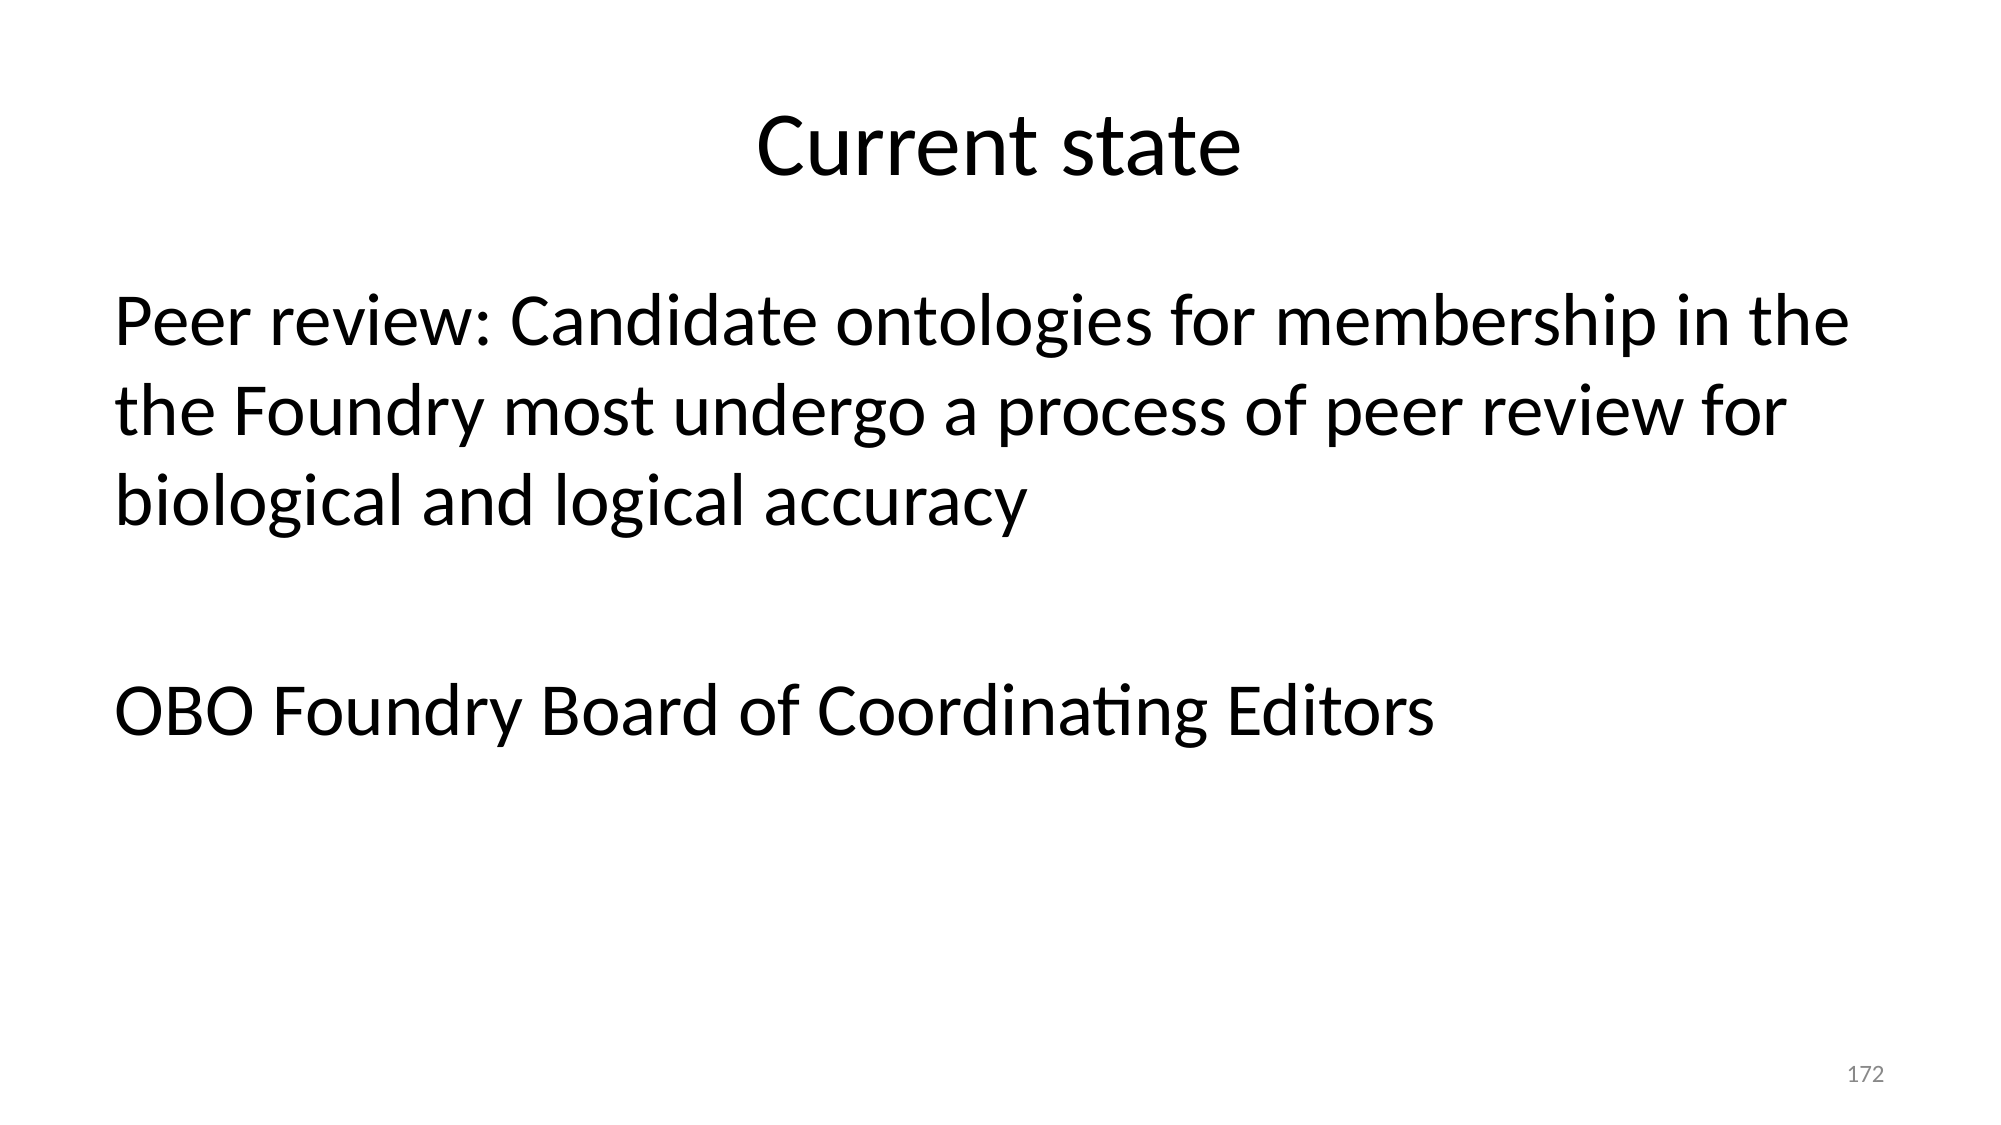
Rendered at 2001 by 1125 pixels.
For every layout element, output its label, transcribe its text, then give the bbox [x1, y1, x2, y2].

title Current state [99, 45, 1900, 233]
list Peer review: Candidate ontologies for membership in the the Foundry most undergo a process of peer review for biological and logical accuracy OBO Foundry Board of Coordinating Editors [99, 262, 1900, 1005]
slide_number 172 [1433, 1042, 1900, 1103]
